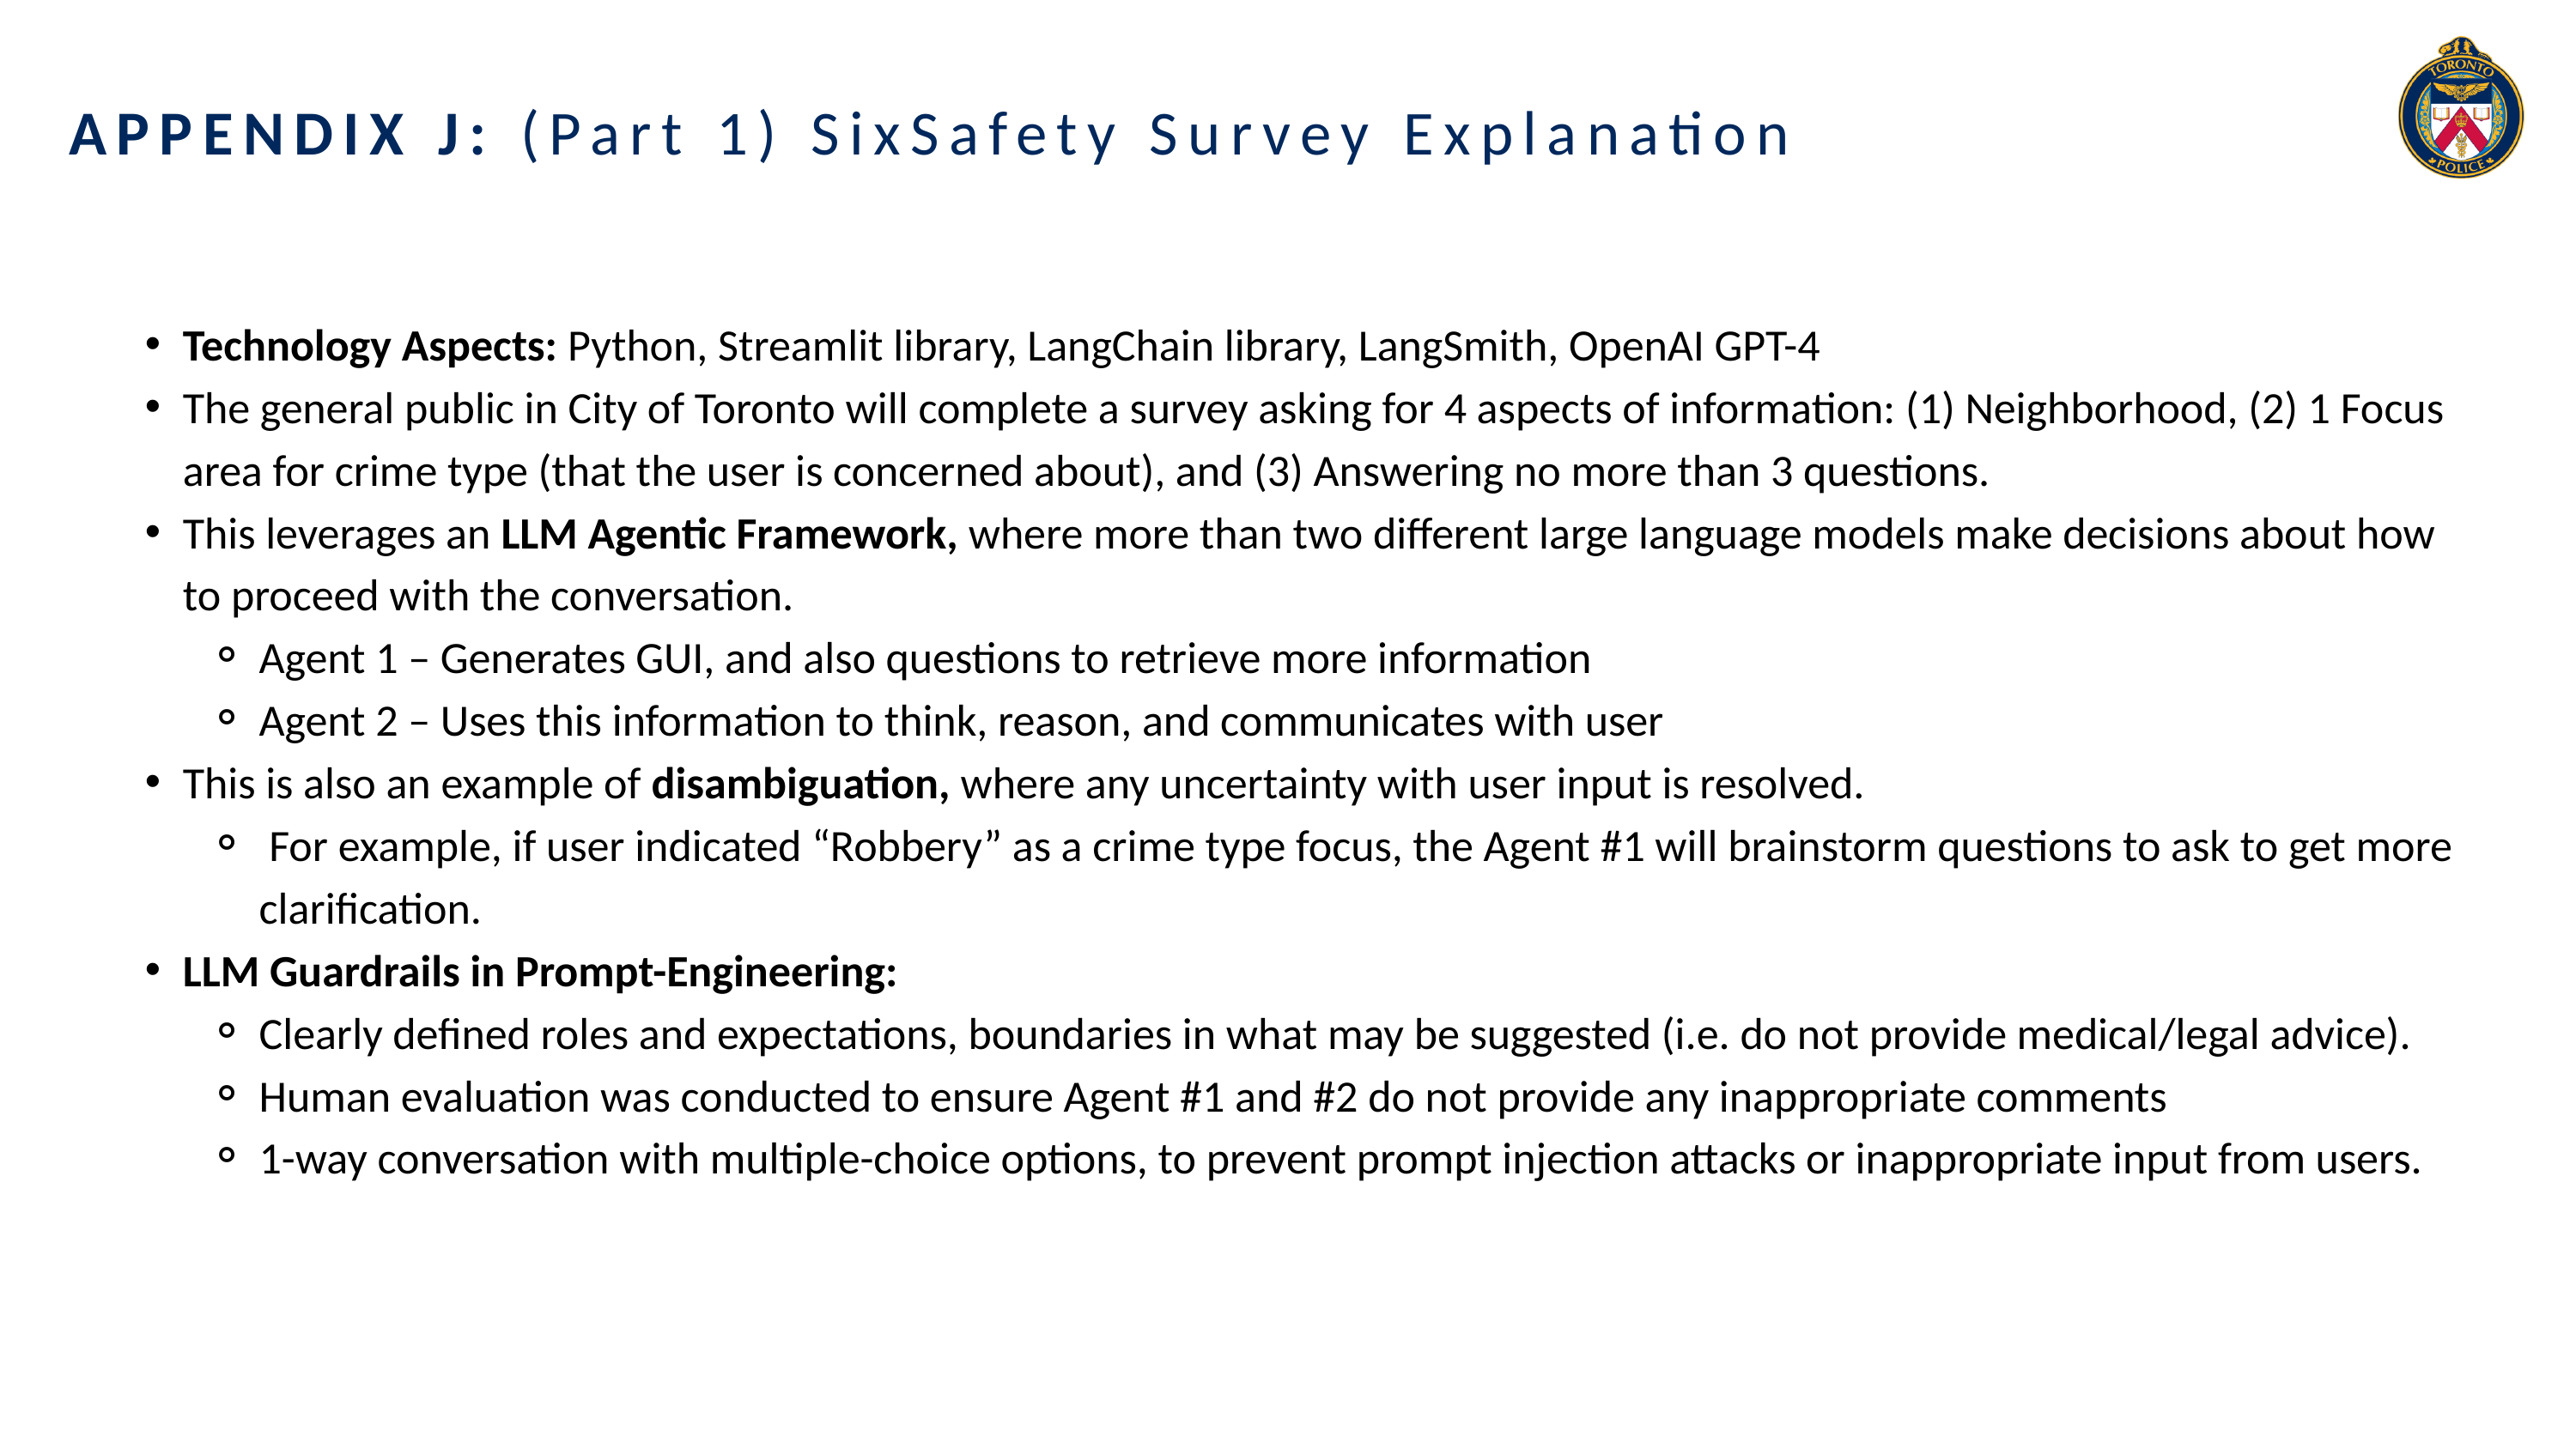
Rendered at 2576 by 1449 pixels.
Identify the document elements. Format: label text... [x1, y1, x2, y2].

text_box Technology Aspects: Python, Streamlit library, LangChain library, LangSmith, OpenAI GPT-4 The general public in City of Toronto will complete a survey asking for 4 aspects of information: (1) Neighborhood, (2) 1 Focus area for crime type (that the user is concerned about), and (3) Answering no more than 3 questions. This leverages an LLM Agentic Framework, where more than two different large language models make decisions about how to proceed with the conversation. Agent 1 – Generates GUI, and also questions to retrieve more information Agent 2 – Uses this information to think, reason, and communicates with user This is also an example of disambiguation, where any uncertainty with user input is resolved. For example, if user indicated “Robbery” as a crime type focus, the Agent #1 will brainstorm questions to ask to get more clarification. LLM Guardrails in Prompt-Engineering: Clearly defined roles and expectations, boundaries in what may be suggested (i.e. do not provide medical/legal advice). Human evaluation was conducted to ensure Agent #1 and #2 do not provide any inappropriate comments 1-way conversation with multiple-choice options, to prevent prompt injection attacks or inappropriate input from users. [106, 306, 2470, 1246]
text_box [2396, 34, 2525, 181]
text_box APPENDIX J: (Part 1) SixSafety Survey Explanation [69, 80, 2158, 168]
